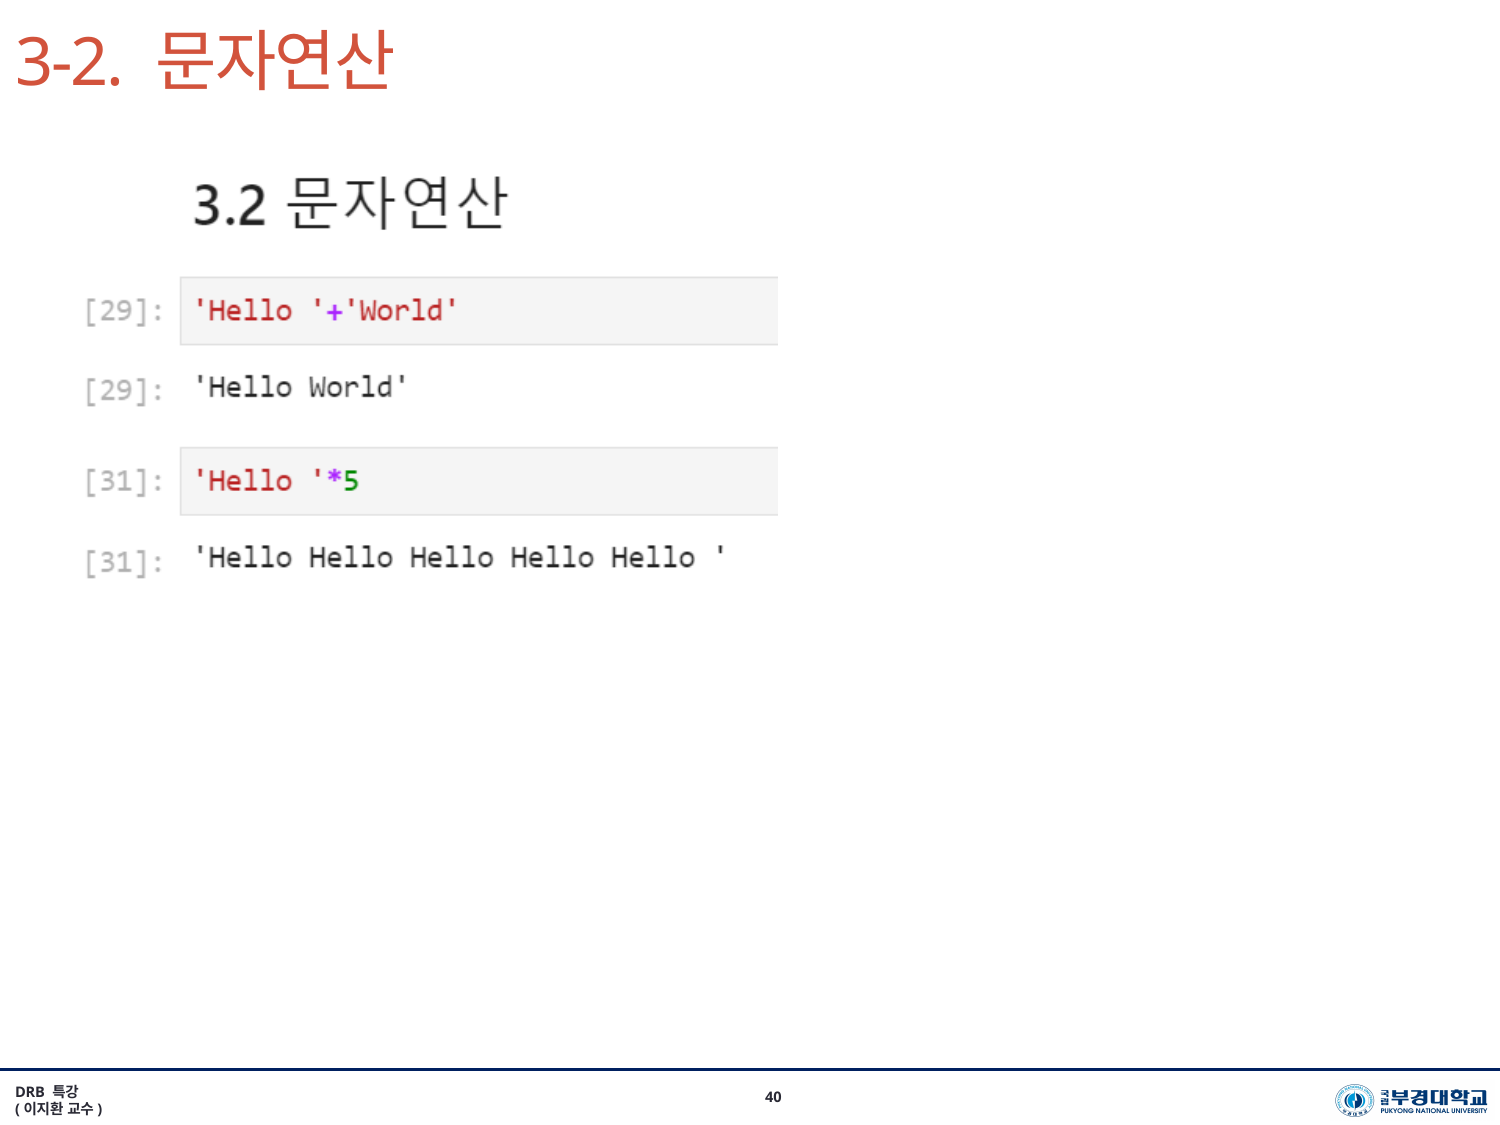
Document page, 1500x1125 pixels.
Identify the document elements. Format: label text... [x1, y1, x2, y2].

slide_number DRB 특강 (이지환 교수) [0, 1082, 303, 1118]
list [55, 154, 778, 592]
picture [1330, 1079, 1495, 1121]
title 3-2. 문자연산 [0, 1, 1500, 116]
